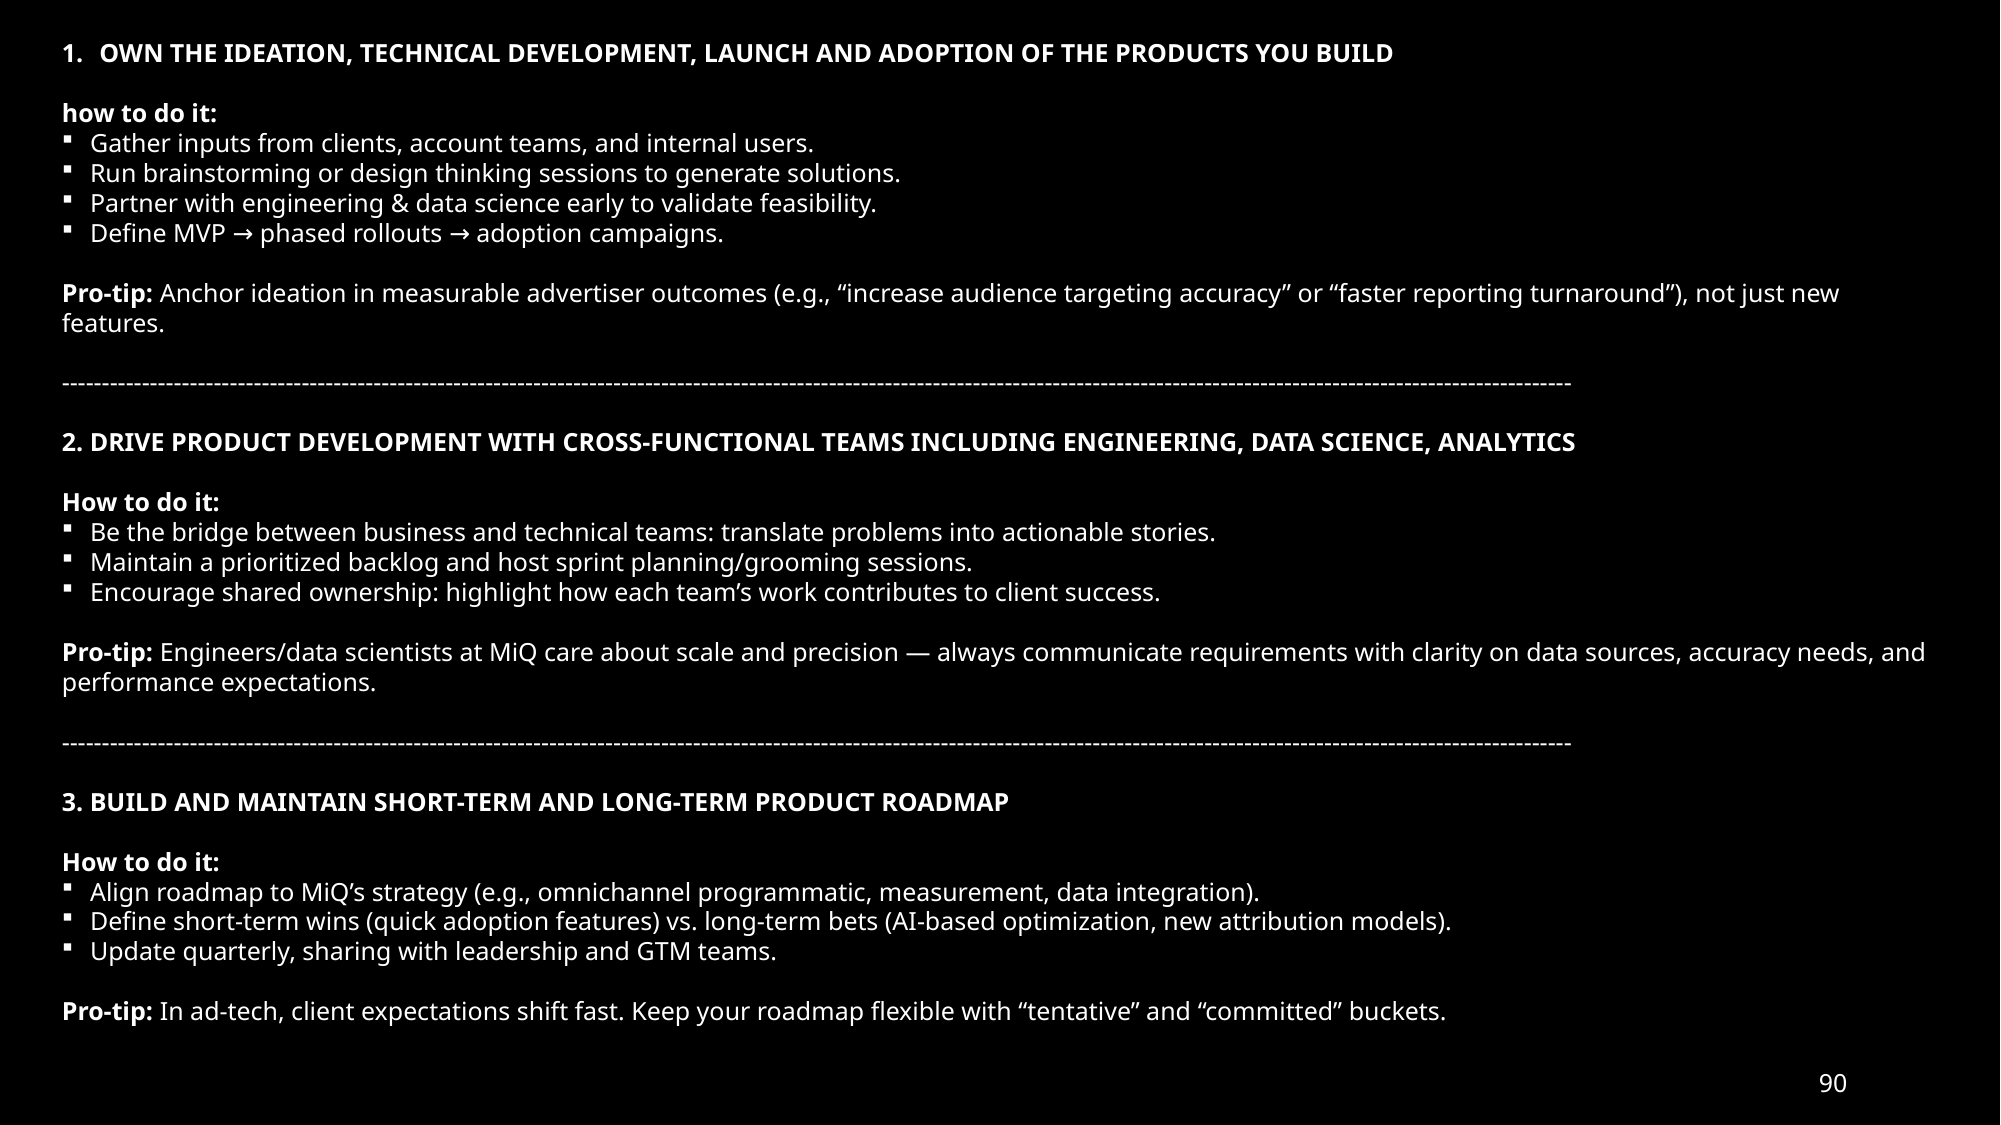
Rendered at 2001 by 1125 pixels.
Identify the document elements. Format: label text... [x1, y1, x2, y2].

slide_number 90 [1412, 1042, 1863, 1125]
text_box OWN THE IDEATION, TECHNICAL DEVELOPMENT, LAUNCH AND ADOPTION OF THE PRODUCTS YOU BUILD how to do it: Gather inputs from clients, account teams, and internal users. Run brainstorming or design thinking sessions to generate solutions. Partner with engineering & data science early to validate feasibility. Define MVP → phased rollouts → adoption campaigns. Pro-tip: Anchor ideation in measurable advertiser outcomes (e.g., “increase audience targeting accuracy” or “faster reporting turnaround”), not just new features. --------------------------------------------------------------------------------------------------------------------------------------------------------------------------------------------- 2. DRIVE PRODUCT DEVELOPMENT WITH CROSS-FUNCTIONAL TEAMS INCLUDING ENGINEERING, DATA SCIENCE, ANALYTICS How to do it: Be the bridge between business and technical teams: translate problems into actionable stories. Maintain a prioritized backlog and host sprint planning/grooming sessions. Encourage shared ownership: highlight how each team’s work contributes to client success. Pro-tip: Engineers/data scientists at MiQ care about scale and precision — always communicate requirements with clarity on data sources, accuracy needs, and performance expectations. --------------------------------------------------------------------------------------------------------------------------------------------------------------------------------------------- 3. BUILD AND MAINTAIN SHORT-TERM AND LONG-TERM PRODUCT ROADMAP How to do it: Align roadmap to MiQ’s strategy (e.g., omnichannel programmatic, measurement, data integration). Define short-term wins (quick adoption features) vs. long-term bets (AI-based optimization, new attribution models). Update quarterly, sharing with leadership and GTM teams. Pro-tip: In ad-tech, client expectations shift fast. Keep your roadmap flexible with “tentative” and “committed” buckets. [46, 33, 1954, 1060]
